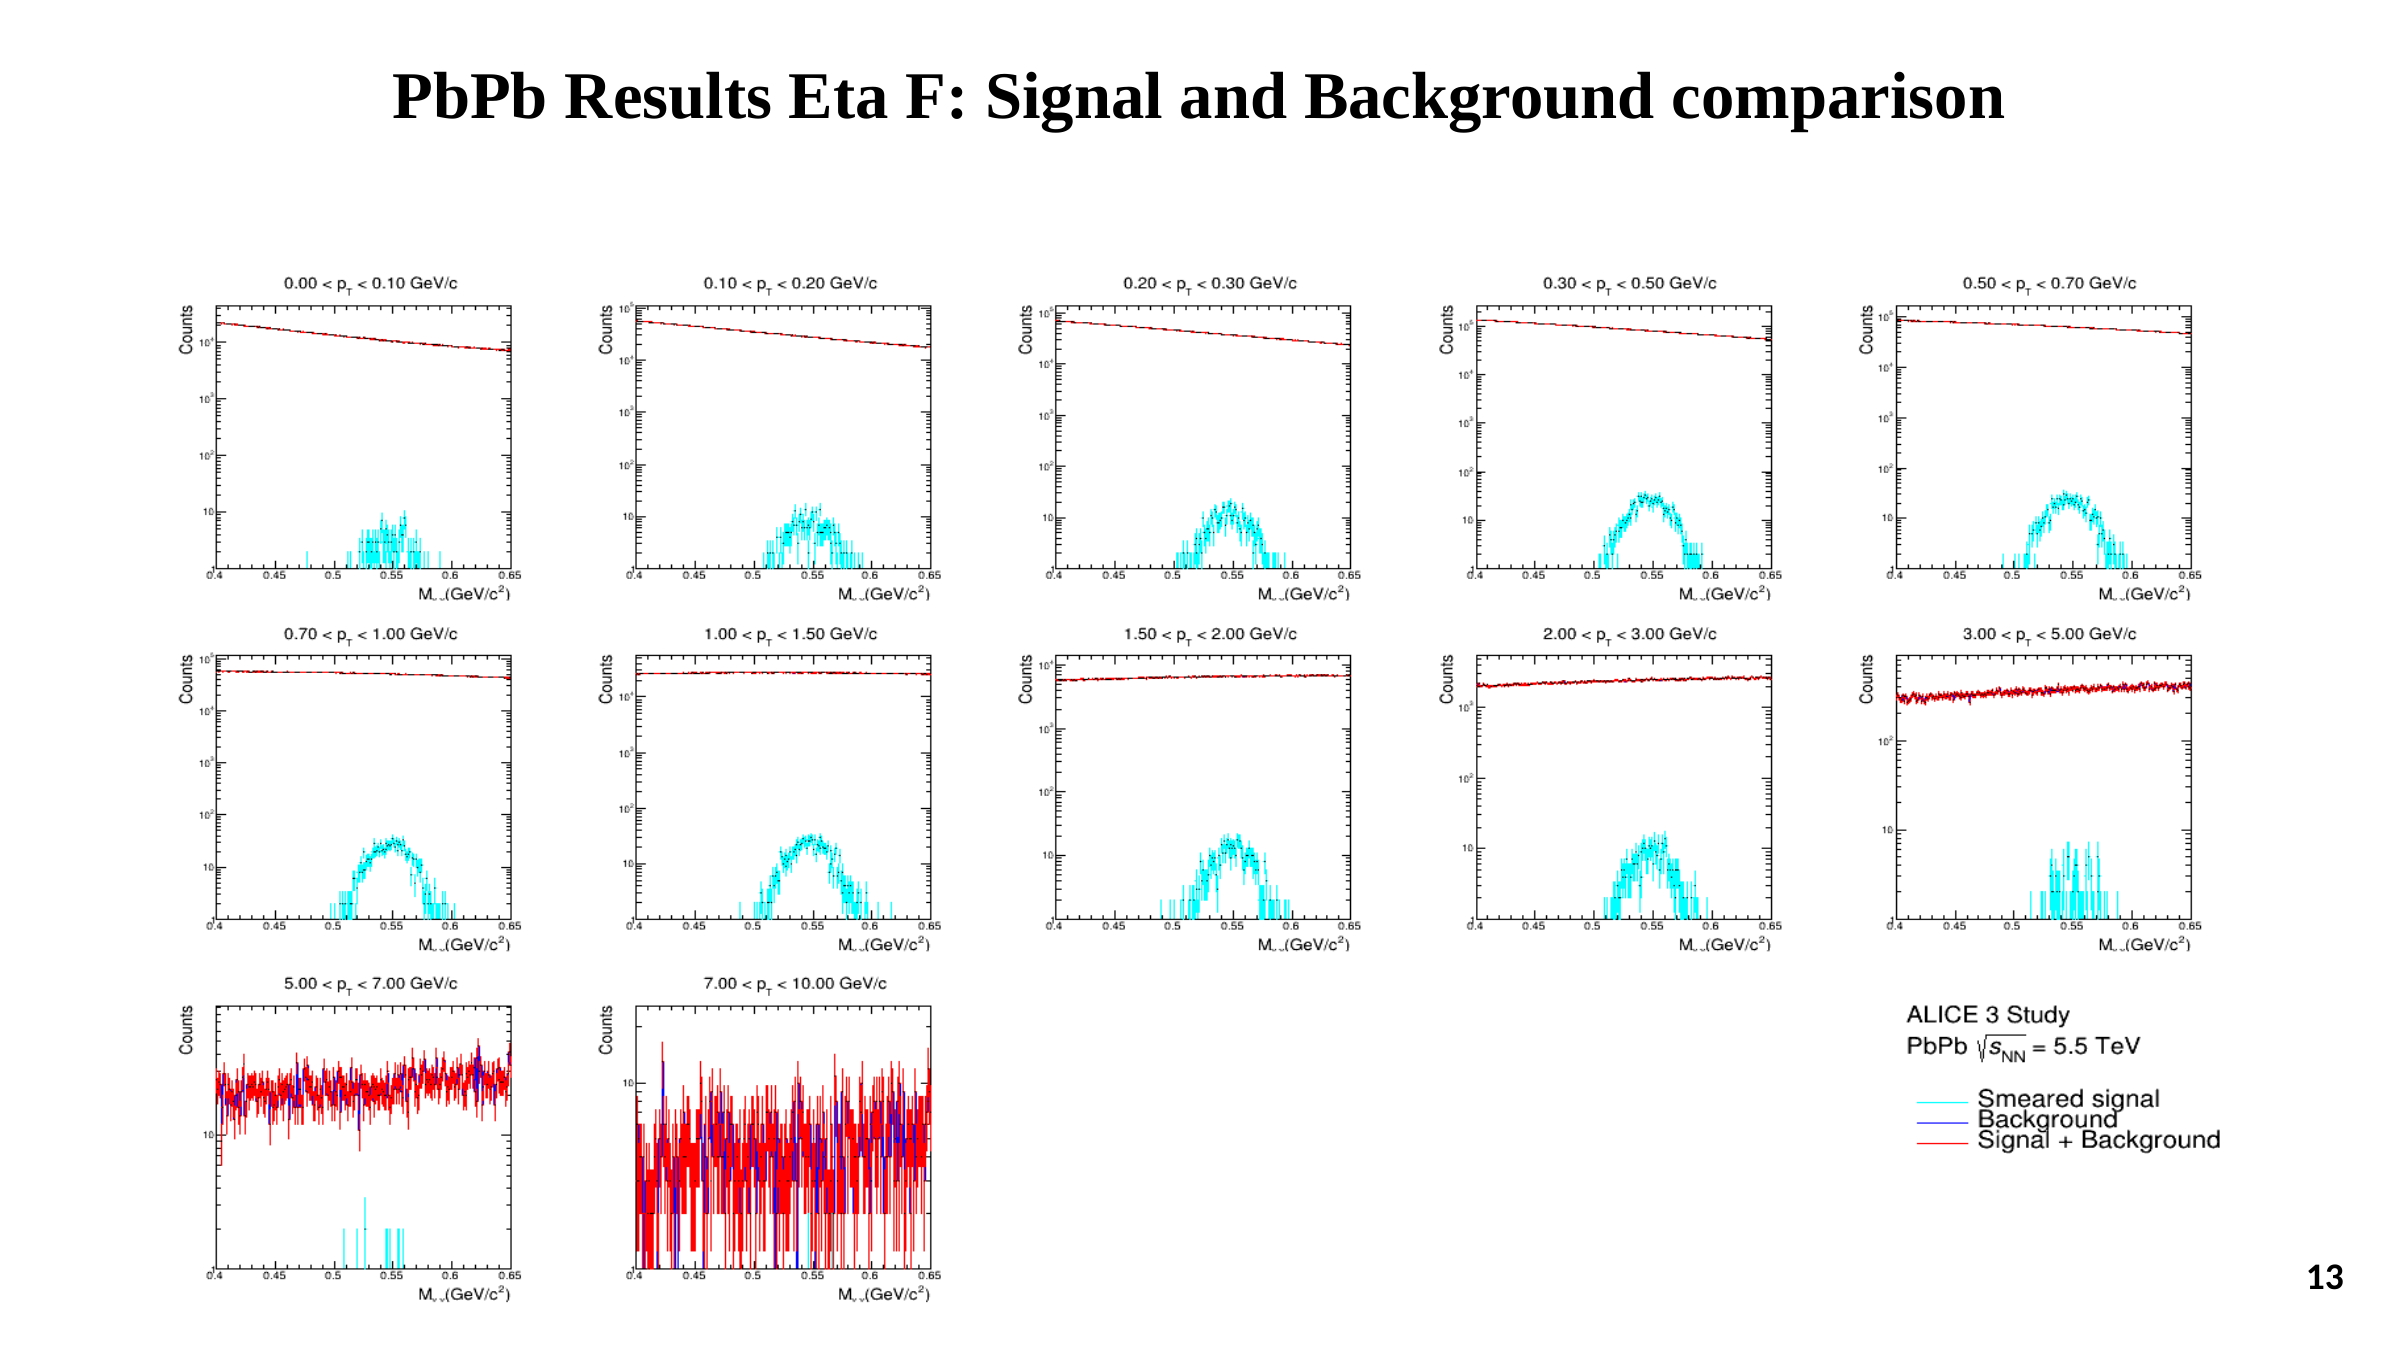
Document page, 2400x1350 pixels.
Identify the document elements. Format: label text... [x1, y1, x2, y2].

text_box 13 [2291, 1199, 2359, 1305]
text_box PbPb Results Eta F: Signal and Background comparison [378, 0, 2022, 140]
picture [149, 262, 2251, 1313]
